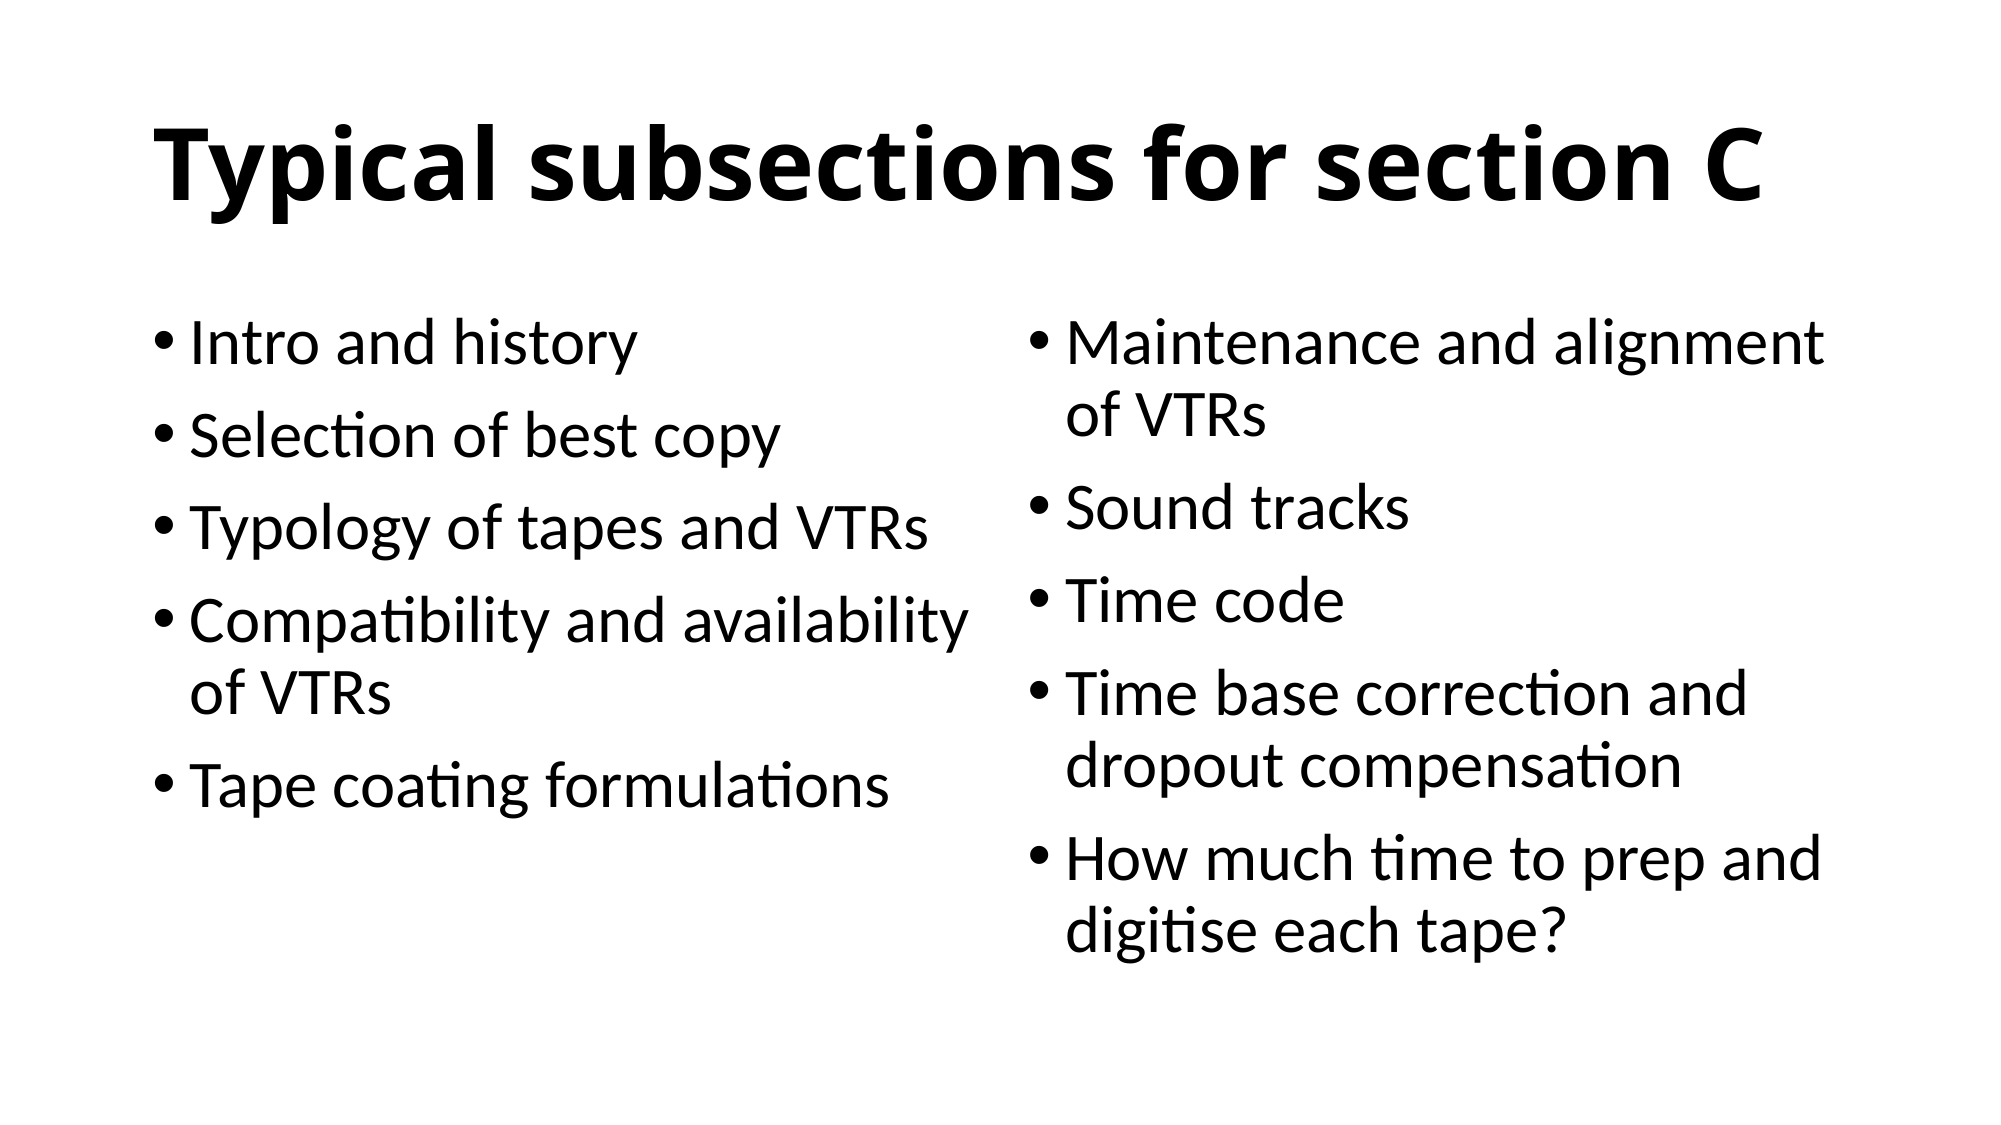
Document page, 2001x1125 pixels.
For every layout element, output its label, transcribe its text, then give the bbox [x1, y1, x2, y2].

list Intro and history Selection of best copy Typology of tapes and VTRs Compatibility and availability of VTRs Tape coating formulations [137, 299, 988, 1014]
title Typical subsections for section C [137, 59, 1863, 278]
list Maintenance and alignment of VTRs Sound tracks Time code Time base correction and dropout compensation How much time to prep and digitise each tape? [1012, 299, 1863, 1014]
